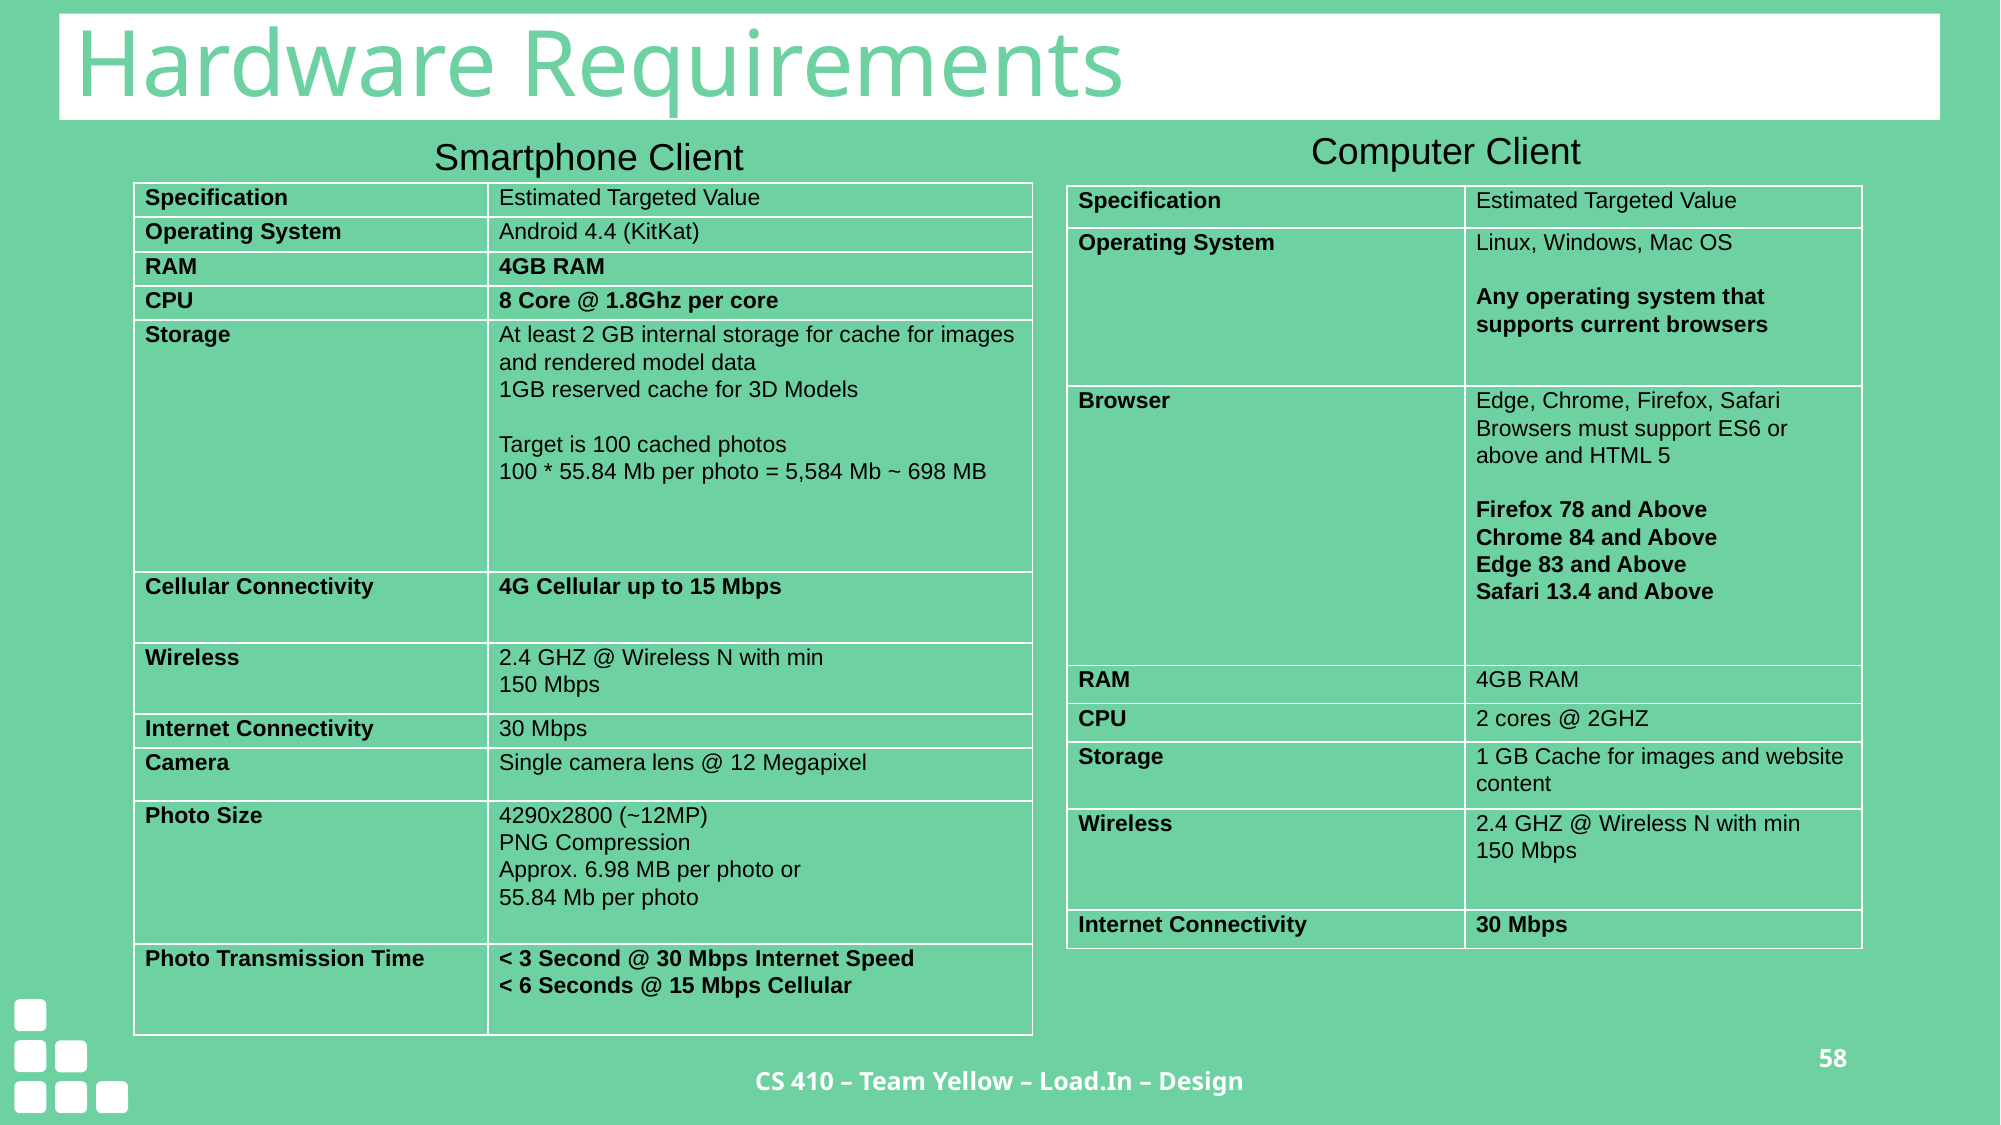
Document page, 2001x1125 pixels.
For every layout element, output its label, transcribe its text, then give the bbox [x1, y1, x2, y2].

table_cell Operating System [1068, 229, 1464, 385]
table_cell Internet Connectivity [135, 715, 487, 747]
table_cell Cellular Connectivity [135, 573, 487, 642]
table_cell Operating System [135, 218, 487, 251]
table_cell CPU [135, 287, 487, 319]
text_box Smartphone Client [419, 125, 787, 185]
table_cell 30 Mbps [489, 715, 1032, 747]
table_cell 4GB RAM [1466, 666, 1861, 703]
table_cell 2 cores @ 2GHZ [1466, 704, 1861, 741]
table_cell Wireless [1068, 810, 1464, 909]
table_cell Edge, Chrome, Firefox, Safari Browsers must support ES6 or above and HTML 5 Firefox 78 and Above Chrome 84 and Above Edge 83 and Above Safari 13.4 and Above [1466, 387, 1861, 665]
table_cell Storage [1068, 743, 1464, 808]
table_cell Android 4.4 (KitKat) [489, 218, 1032, 251]
text_box 58 [1412, 1035, 1863, 1125]
table_cell Single camera lens @ 12 Megapixel [489, 749, 1032, 800]
table_cell < 3 Second @ 30 Mbps Internet Speed < 6 Seconds @ 15 Mbps Cellular [489, 945, 1032, 1034]
table_cell Wireless [135, 644, 487, 713]
table_cell 4290x2800 (~12MP) PNG Compression Approx. 6.98 MB per photo or 55.84 Mb per photo [489, 802, 1032, 943]
text_box Computer Client [1296, 120, 1837, 180]
table_header Estimated Targeted Value [1466, 187, 1861, 227]
table_cell 4GB RAM [489, 253, 1032, 285]
table_cell 2.4 GHZ @ Wireless N with min 150 Mbps [489, 644, 1032, 713]
table_cell 1 GB Cache for images and website content [1466, 743, 1861, 808]
table_header Estimated Targeted Value [489, 184, 1032, 216]
text_box Hardware Requirements [59, 13, 1941, 120]
table_cell Browser [1068, 387, 1464, 665]
table_cell Linux, Windows, Mac OS Any operating system that supports current browsers [1466, 229, 1861, 385]
table_cell 8 Core @ 1.8Ghz per core [489, 287, 1032, 319]
table_cell Camera [135, 749, 487, 800]
table_header Specification [135, 184, 487, 216]
table_cell RAM [135, 253, 487, 285]
table_cell Internet Connectivity [1068, 911, 1464, 948]
table_cell 4G Cellular up to 15 Mbps [489, 573, 1032, 642]
table_cell 30 Mbps [1466, 911, 1861, 948]
text_box CS 410 – Team Yellow – Load.In – Design [662, 1035, 1338, 1125]
table_cell 2.4 GHZ @ Wireless N with min 150 Mbps [1466, 810, 1861, 909]
table_cell CPU [1068, 704, 1464, 741]
table_cell Photo Size [135, 802, 487, 943]
table_cell Photo Transmission Time [135, 945, 487, 1034]
table_header Specification [1068, 187, 1464, 227]
table_cell At least 2 GB internal storage for cache for images and rendered model data 1GB reserved cache for 3D Models Target is 100 cached photos 100 * 55.84 Mb per photo = 5,584 Mb ~ 698 MB [489, 321, 1032, 571]
table_cell RAM [1068, 666, 1464, 703]
table_cell Storage [135, 321, 487, 571]
